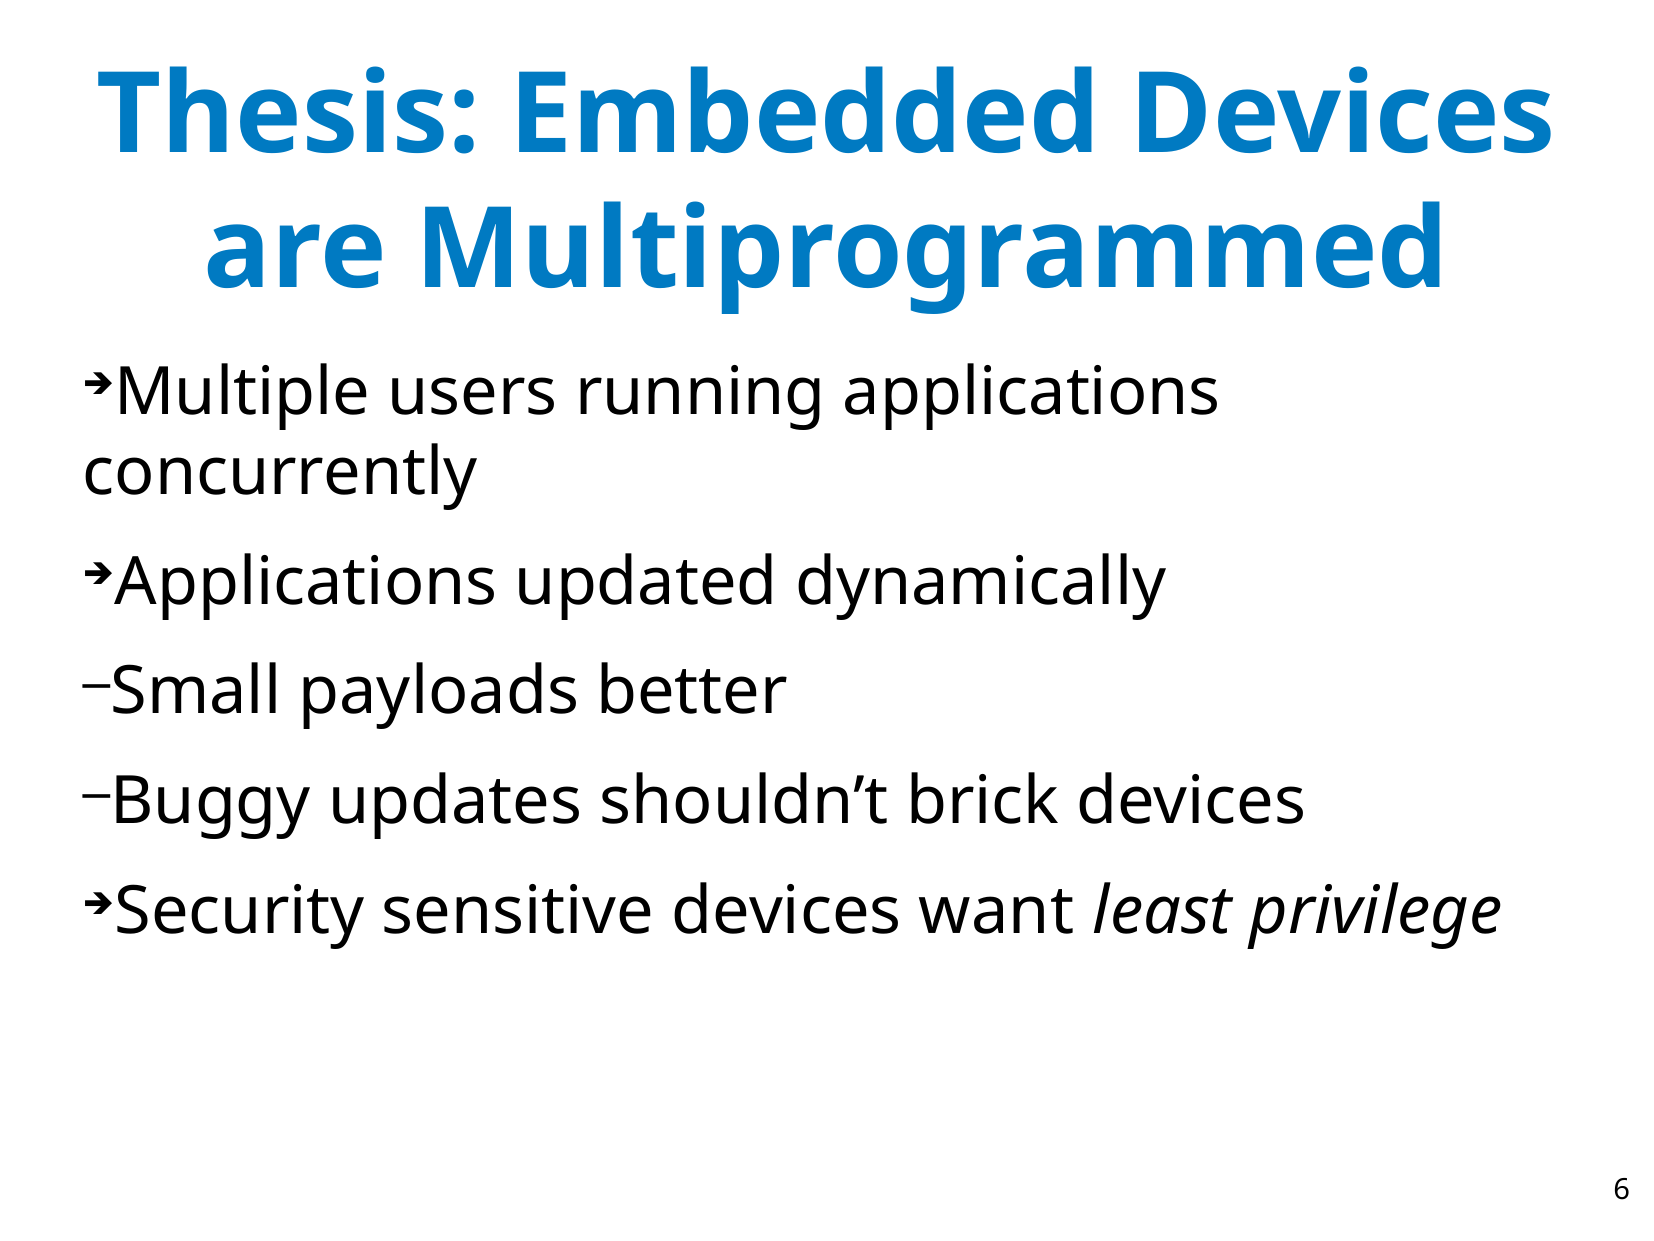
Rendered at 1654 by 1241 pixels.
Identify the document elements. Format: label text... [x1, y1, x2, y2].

title Thesis: Embedded Devices are Multiprogrammed [0, 8, 1654, 343]
list Multiple users running applications concurrently Applications updated dynamically Small payloads better Buggy updates shouldn’t brick devices Security sensitive devices want least privilege [82, 343, 1571, 1088]
slide_number 6 [1244, 1124, 1631, 1211]
